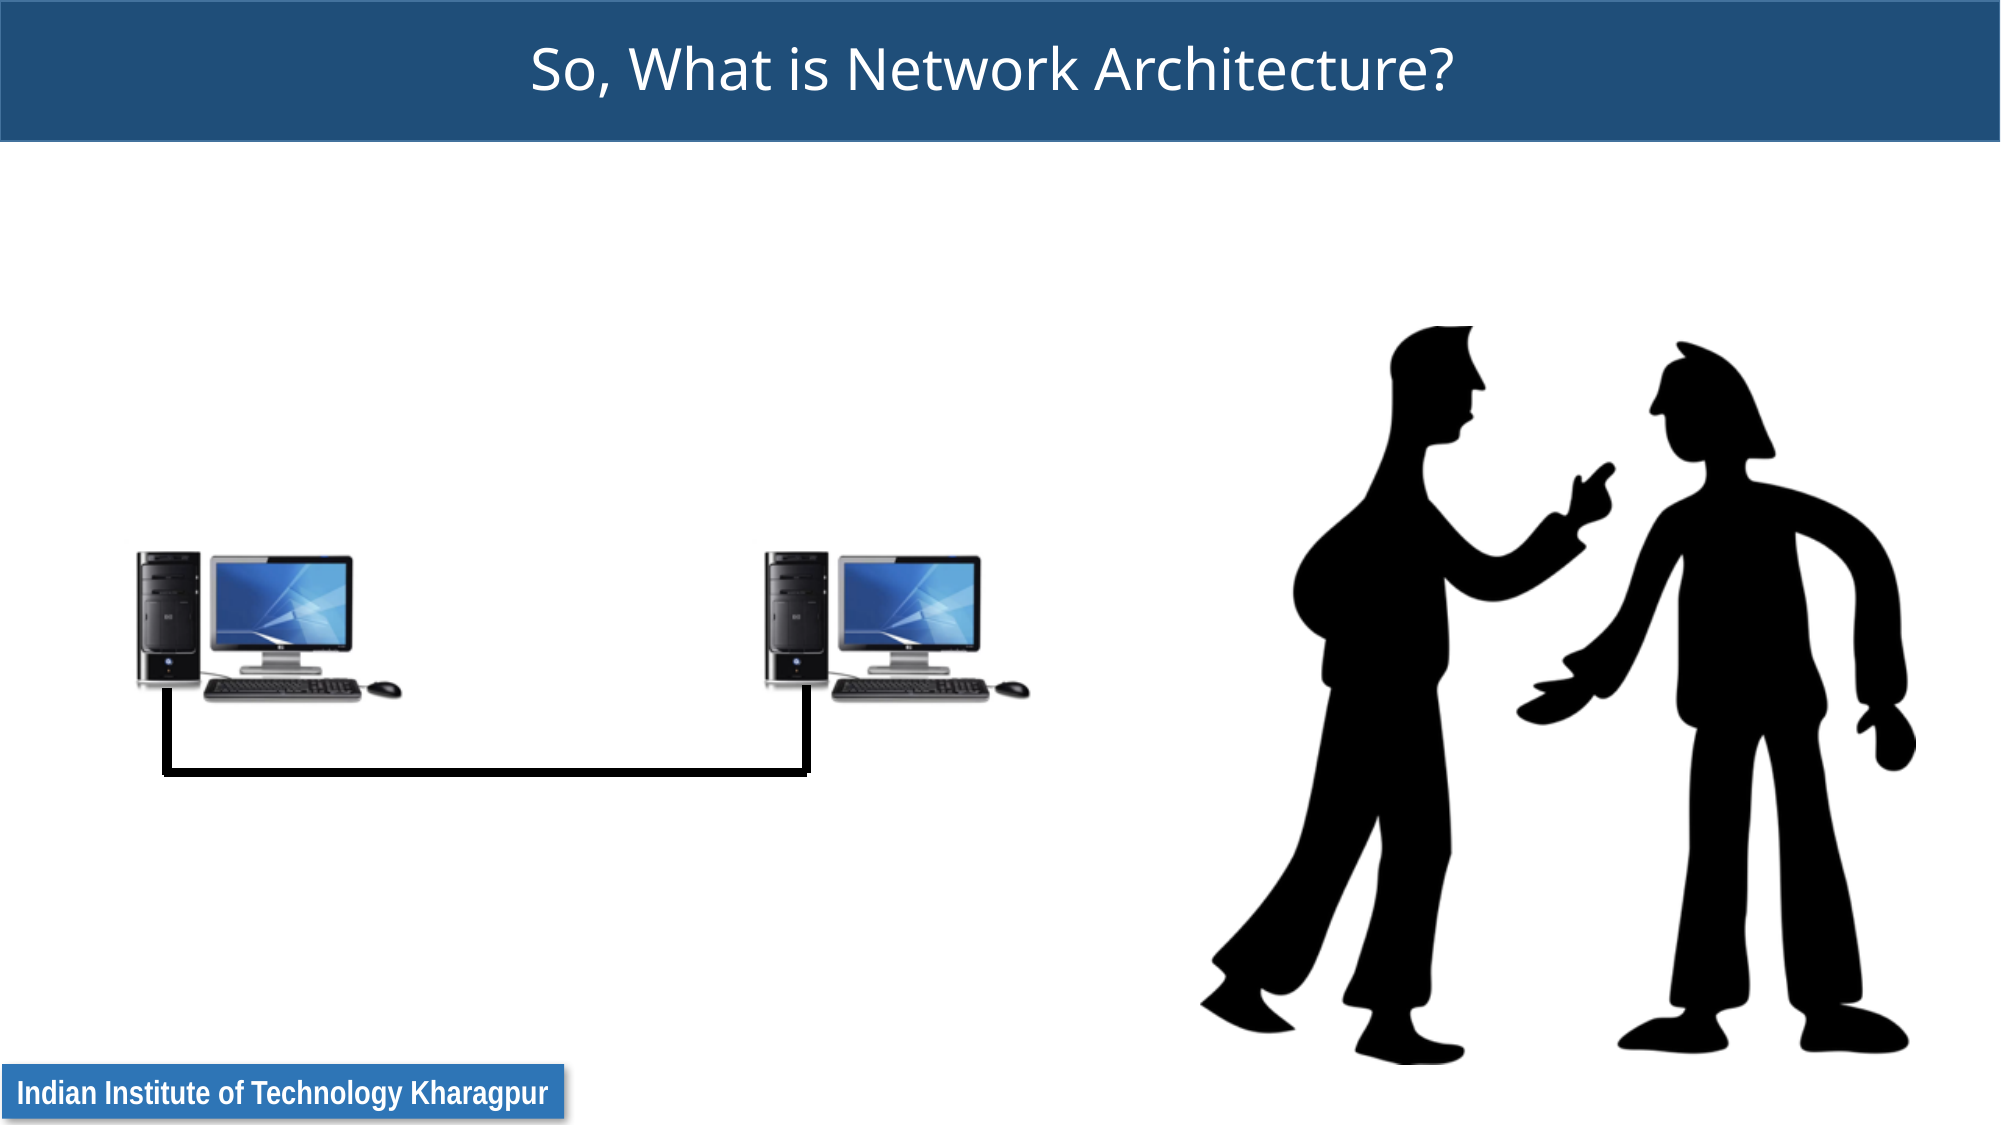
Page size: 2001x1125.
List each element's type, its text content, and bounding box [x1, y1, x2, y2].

picture [751, 539, 1040, 711]
picture [124, 539, 412, 711]
title So, What is Network Architecture? [0, 1, 2000, 141]
picture [1200, 326, 1916, 1065]
